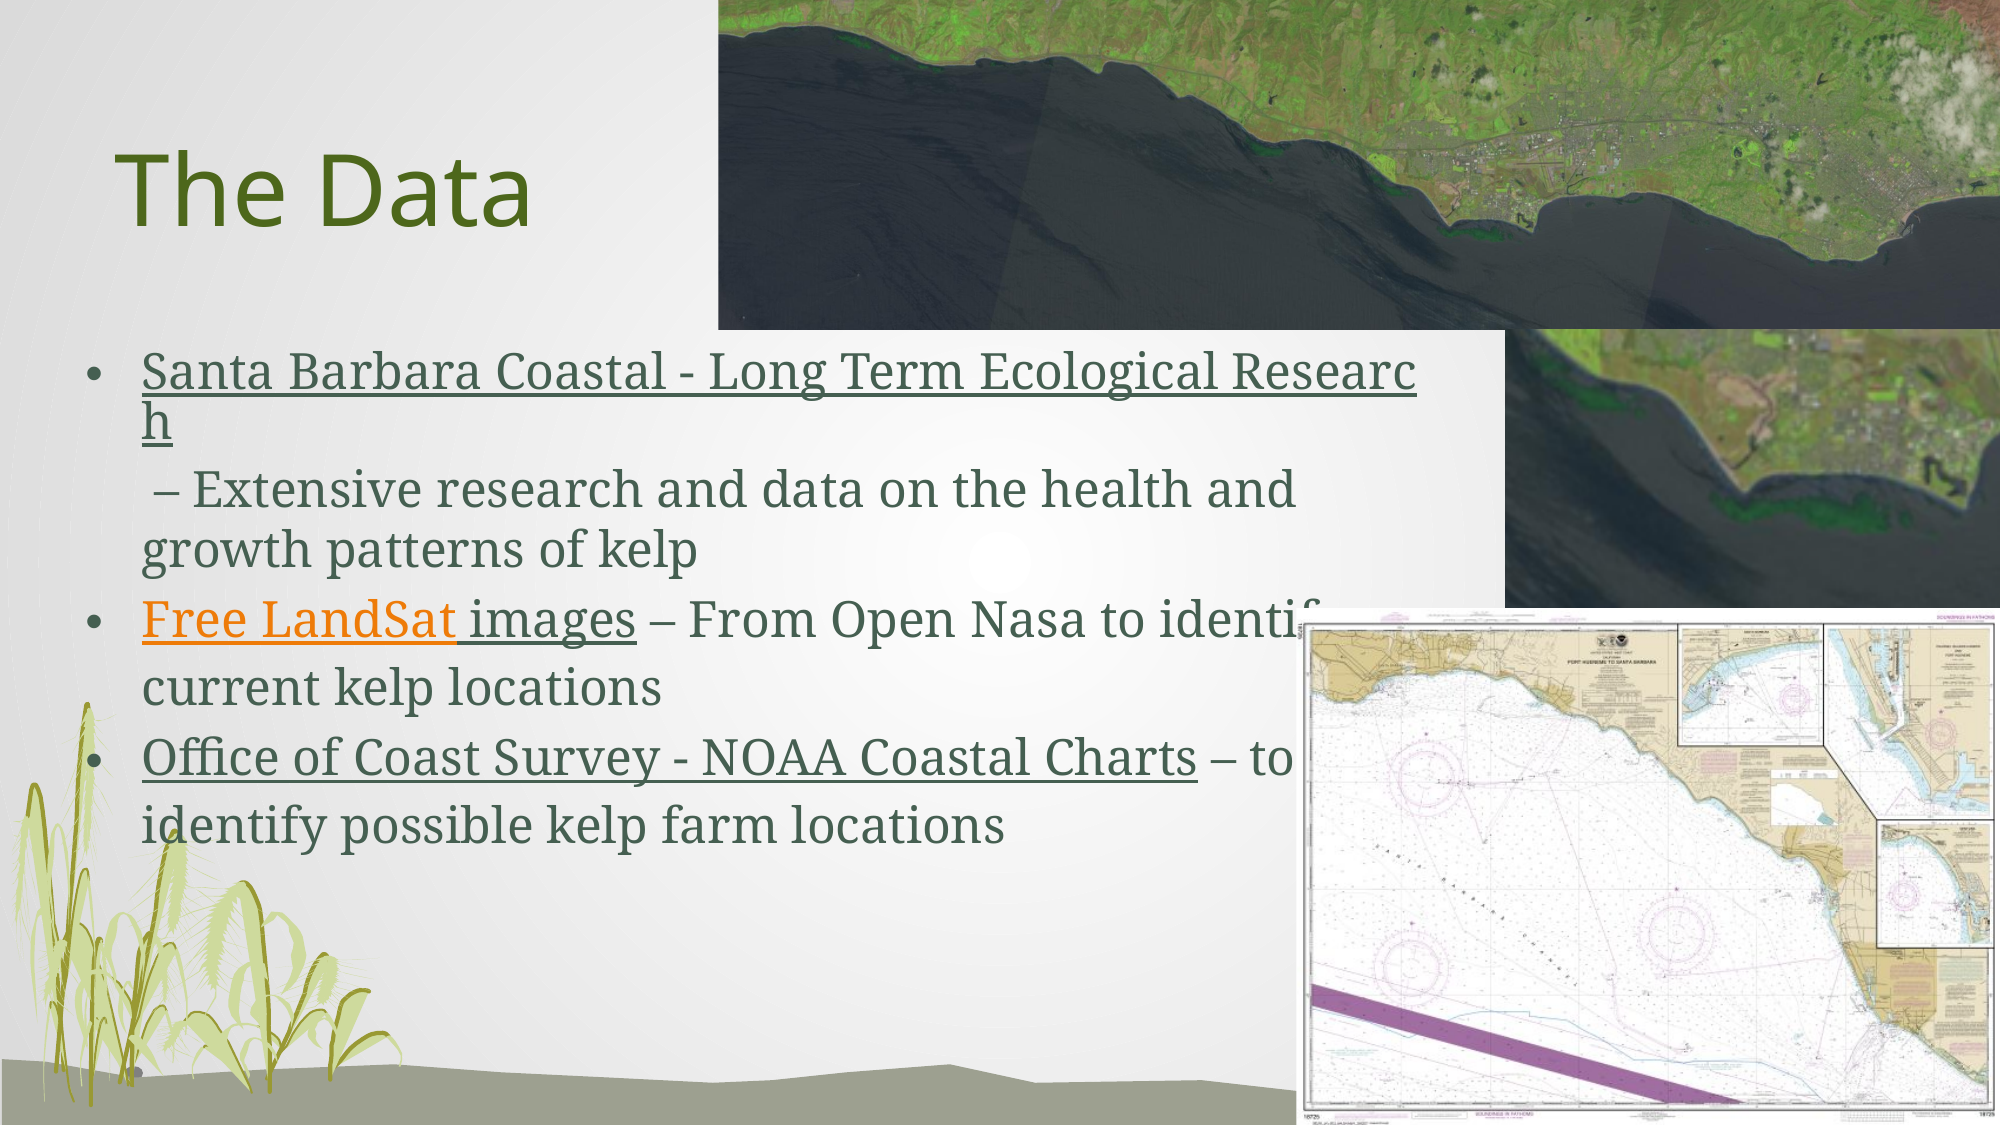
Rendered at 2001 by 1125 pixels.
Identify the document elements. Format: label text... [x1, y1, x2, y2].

list Santa Barbara Coastal - Long Term Ecological Research – Extensive research and data on the health and growth patterns of kelp Free LandSat images – From Open Nasa to identify current kelp locations Office of Coast Survey - NOAA Coastal Charts – to identify possible kelp farm locations [70, 331, 1453, 895]
title The Data [99, 38, 718, 254]
picture [718, 0, 2000, 1125]
